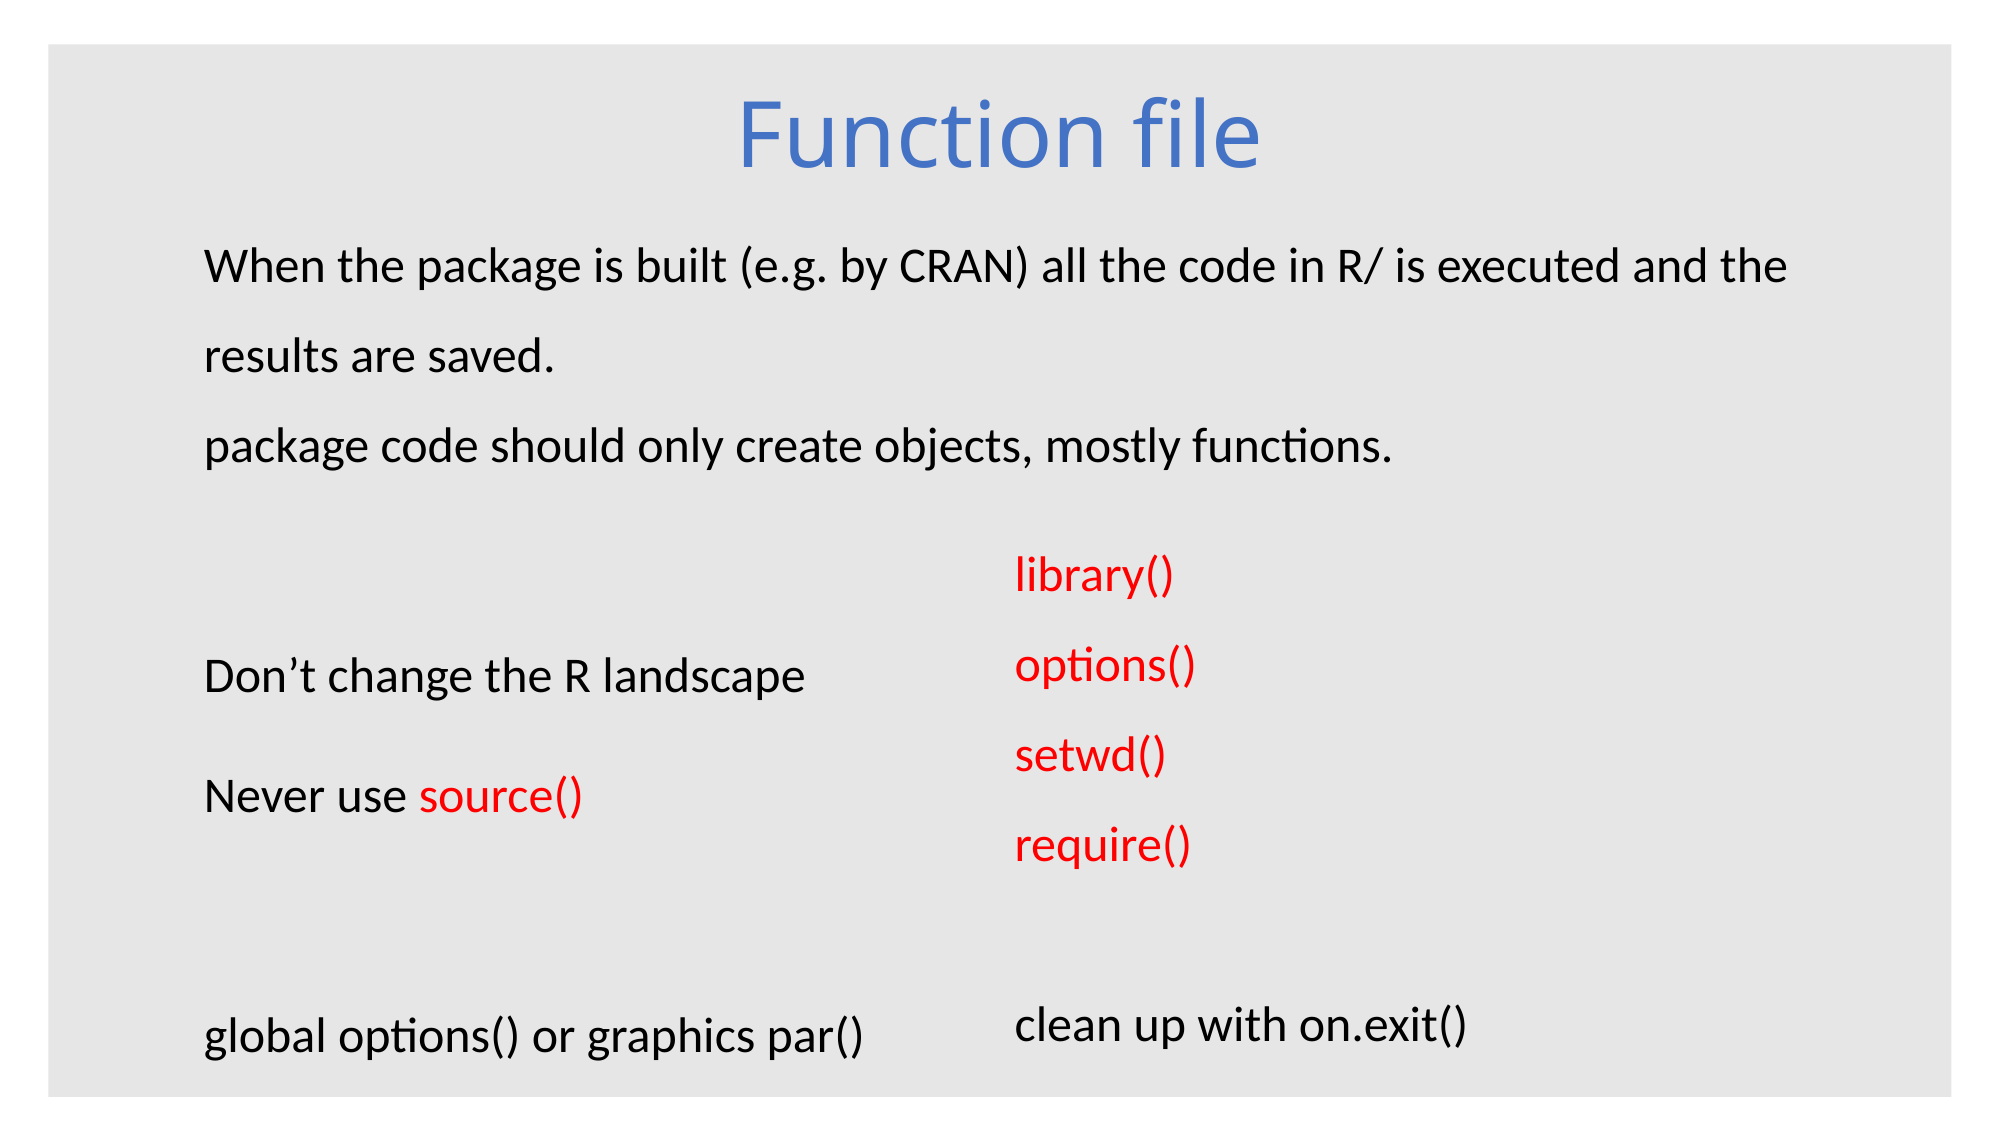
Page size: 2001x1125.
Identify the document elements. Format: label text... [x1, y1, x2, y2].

title Function file [137, 44, 1863, 231]
text_box When the package is built (e.g. by CRAN) all the code in R/ is executed and the results are saved. package code should only create objects, mostly functions. [189, 195, 1811, 395]
text_box Don’t change the R landscape Never use source() global options() or graphics par() [189, 574, 898, 1095]
text_box library() options() setwd() require() clean up with on.exit() [999, 503, 1709, 1095]
text_box [47, 43, 1952, 1098]
